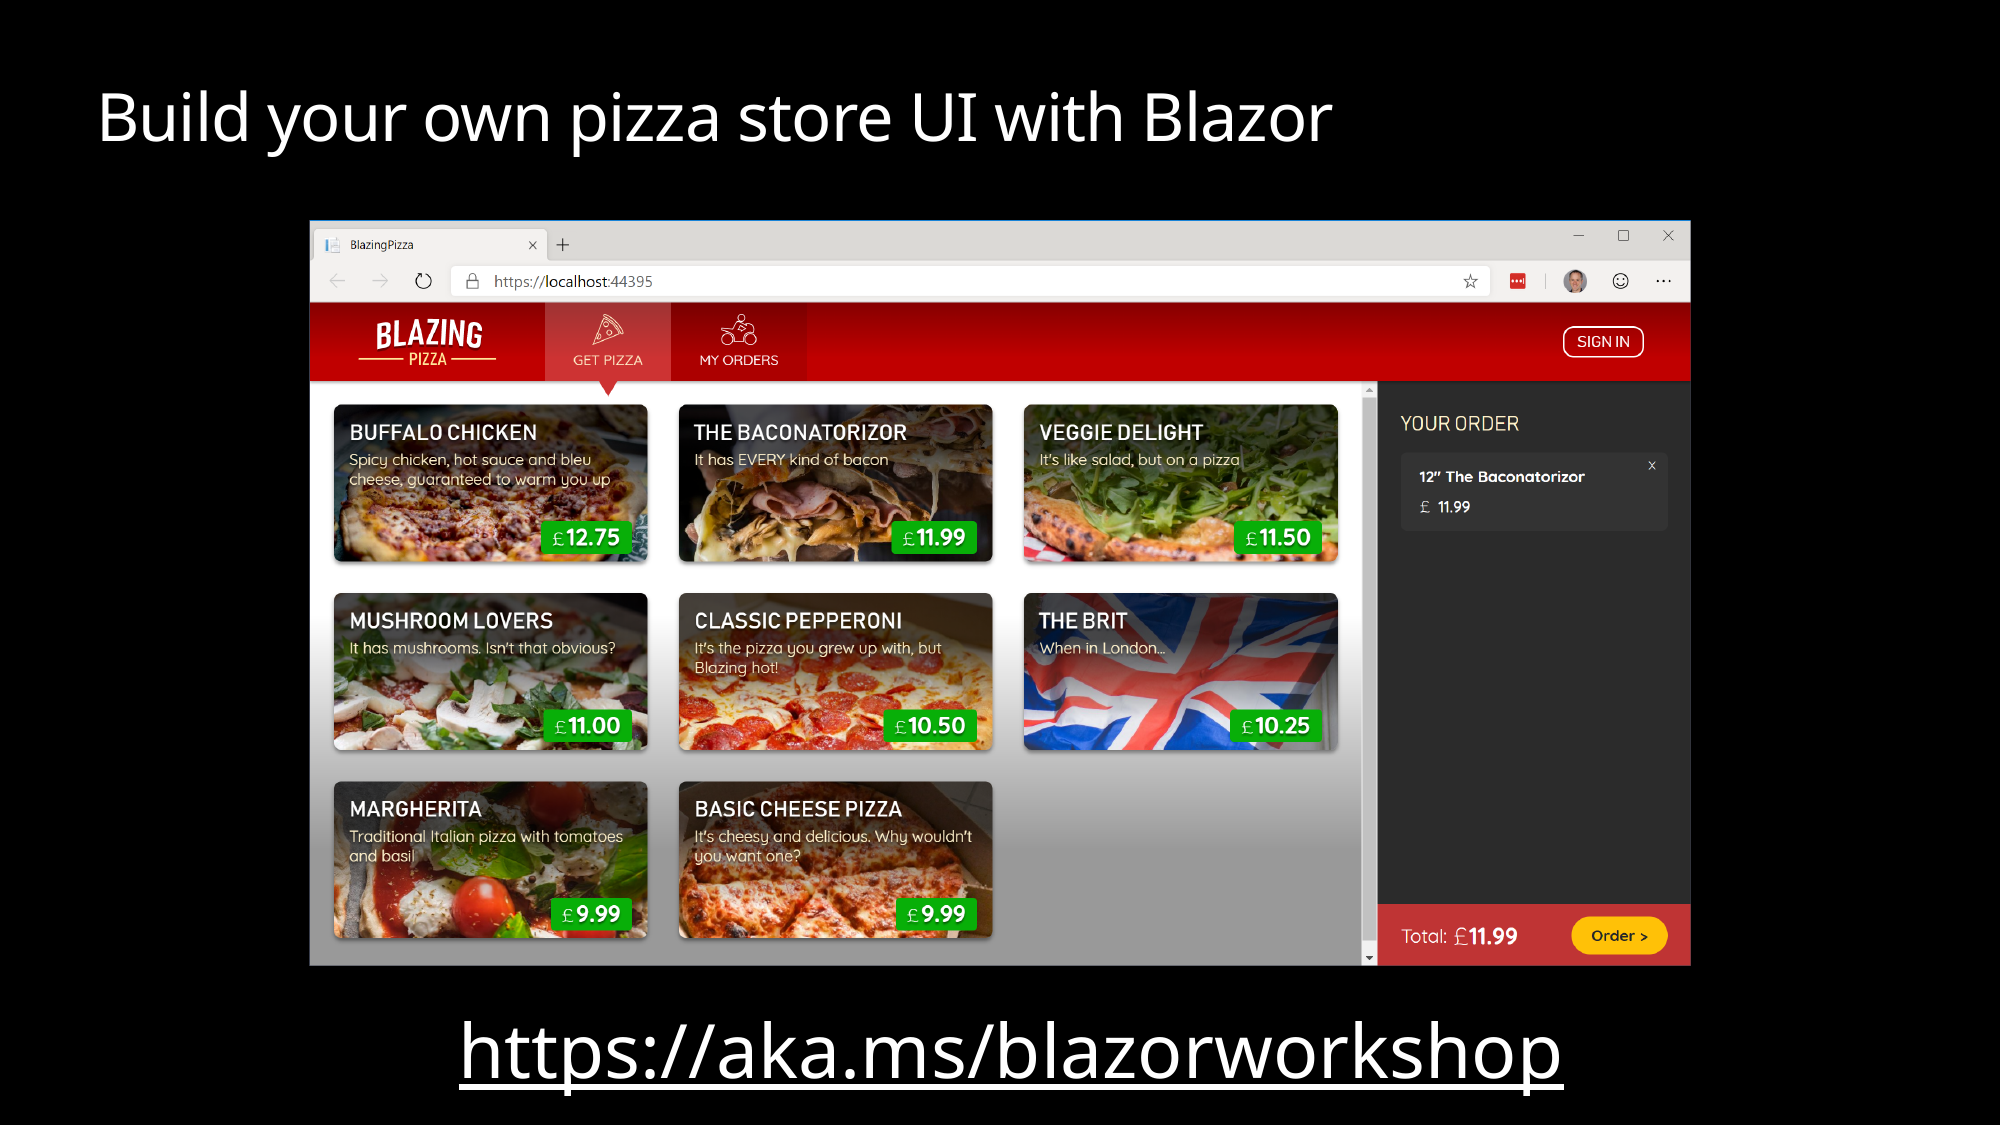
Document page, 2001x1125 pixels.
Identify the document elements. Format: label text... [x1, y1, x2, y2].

text_box https://aka.ms/blazorworkshop [428, 981, 1614, 1122]
picture [309, 220, 1691, 966]
title Build your own pizza store UI with Blazor [96, 75, 1904, 156]
